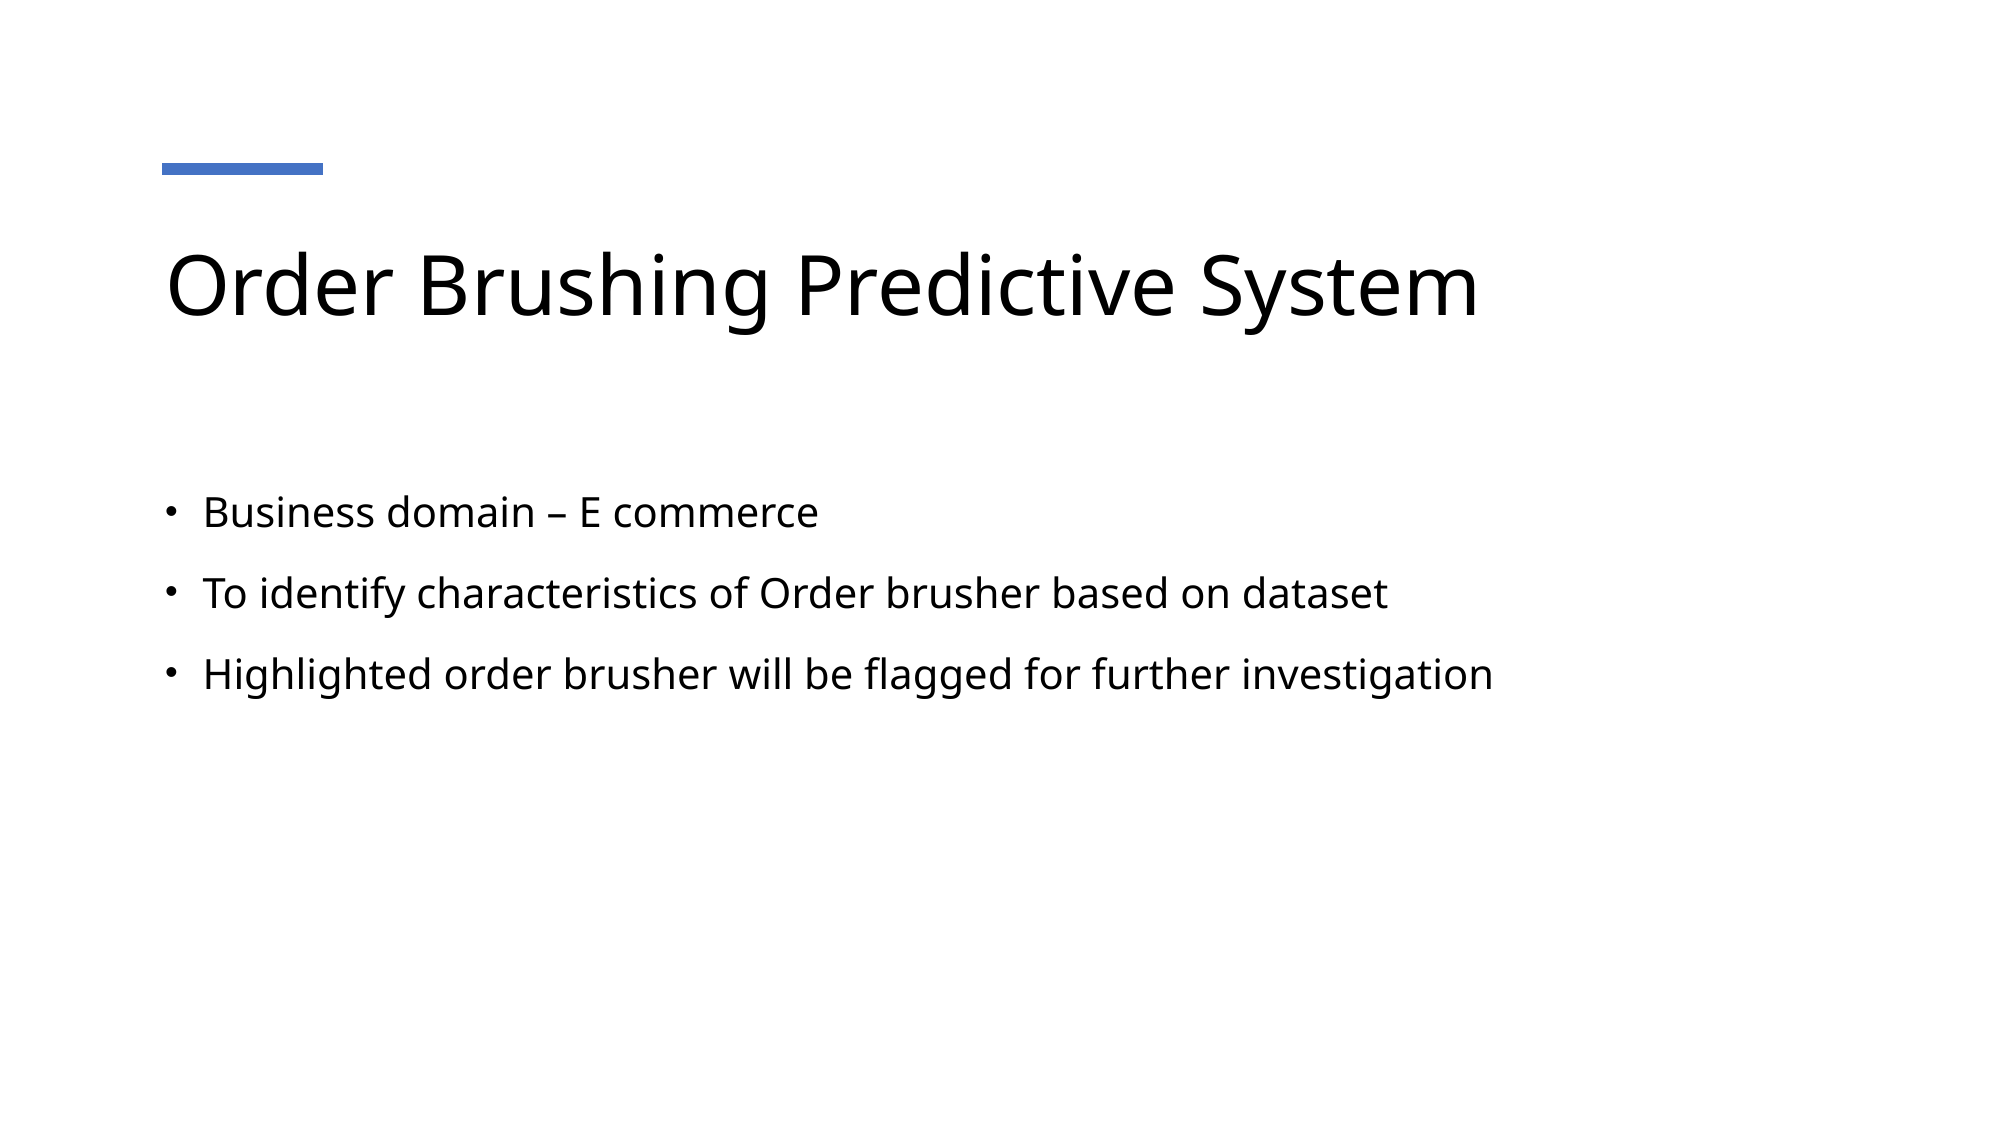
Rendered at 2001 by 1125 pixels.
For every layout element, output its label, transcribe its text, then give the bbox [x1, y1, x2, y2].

list Business domain – E commerce To identify characteristics of Order brusher based on dataset Highlighted order brusher will be flagged for further investigation [150, 468, 1850, 975]
title Order Brushing Predictive System [150, 224, 1850, 441]
